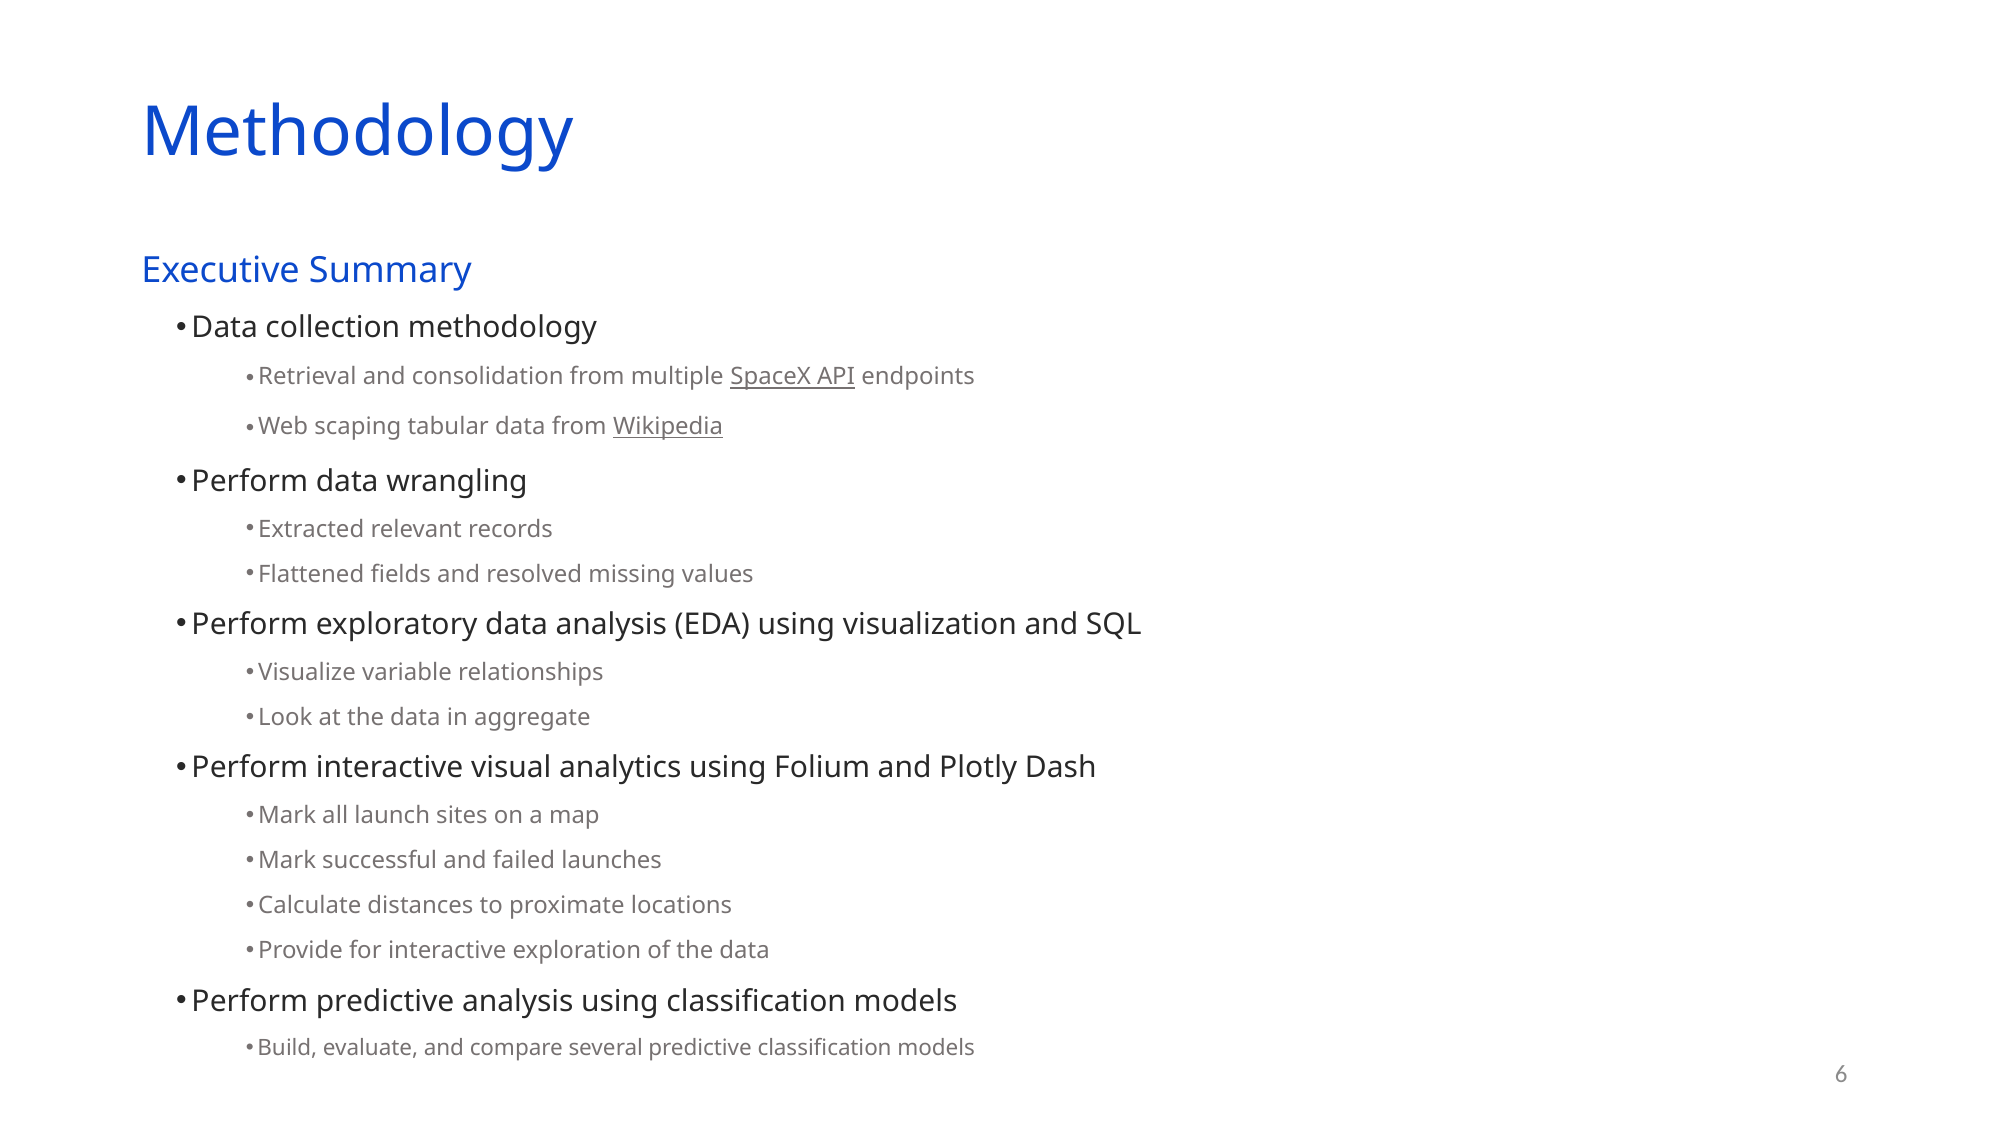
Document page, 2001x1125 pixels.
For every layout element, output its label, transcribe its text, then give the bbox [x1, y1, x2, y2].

text_box Executive Summary Data collection methodology Retrieval and consolidation from multiple SpaceX API endpoints Web scaping tabular data from Wikipedia Perform data wrangling Extracted relevant records Flattened fields and resolved missing values Perform exploratory data analysis (EDA) using visualization and SQL Visualize variable relationships Look at the data in aggregate Perform interactive visual analytics using Folium and Plotly Dash Mark all launch sites on a map Mark successful and failed launches Calculate distances to proximate locations Provide for interactive exploration of the data Perform predictive analysis using classification models Build, evaluate, and compare several predictive classification models [126, 230, 1784, 1074]
text_box Methodology [126, 88, 1852, 179]
slide_number 6 [1412, 1042, 1863, 1103]
